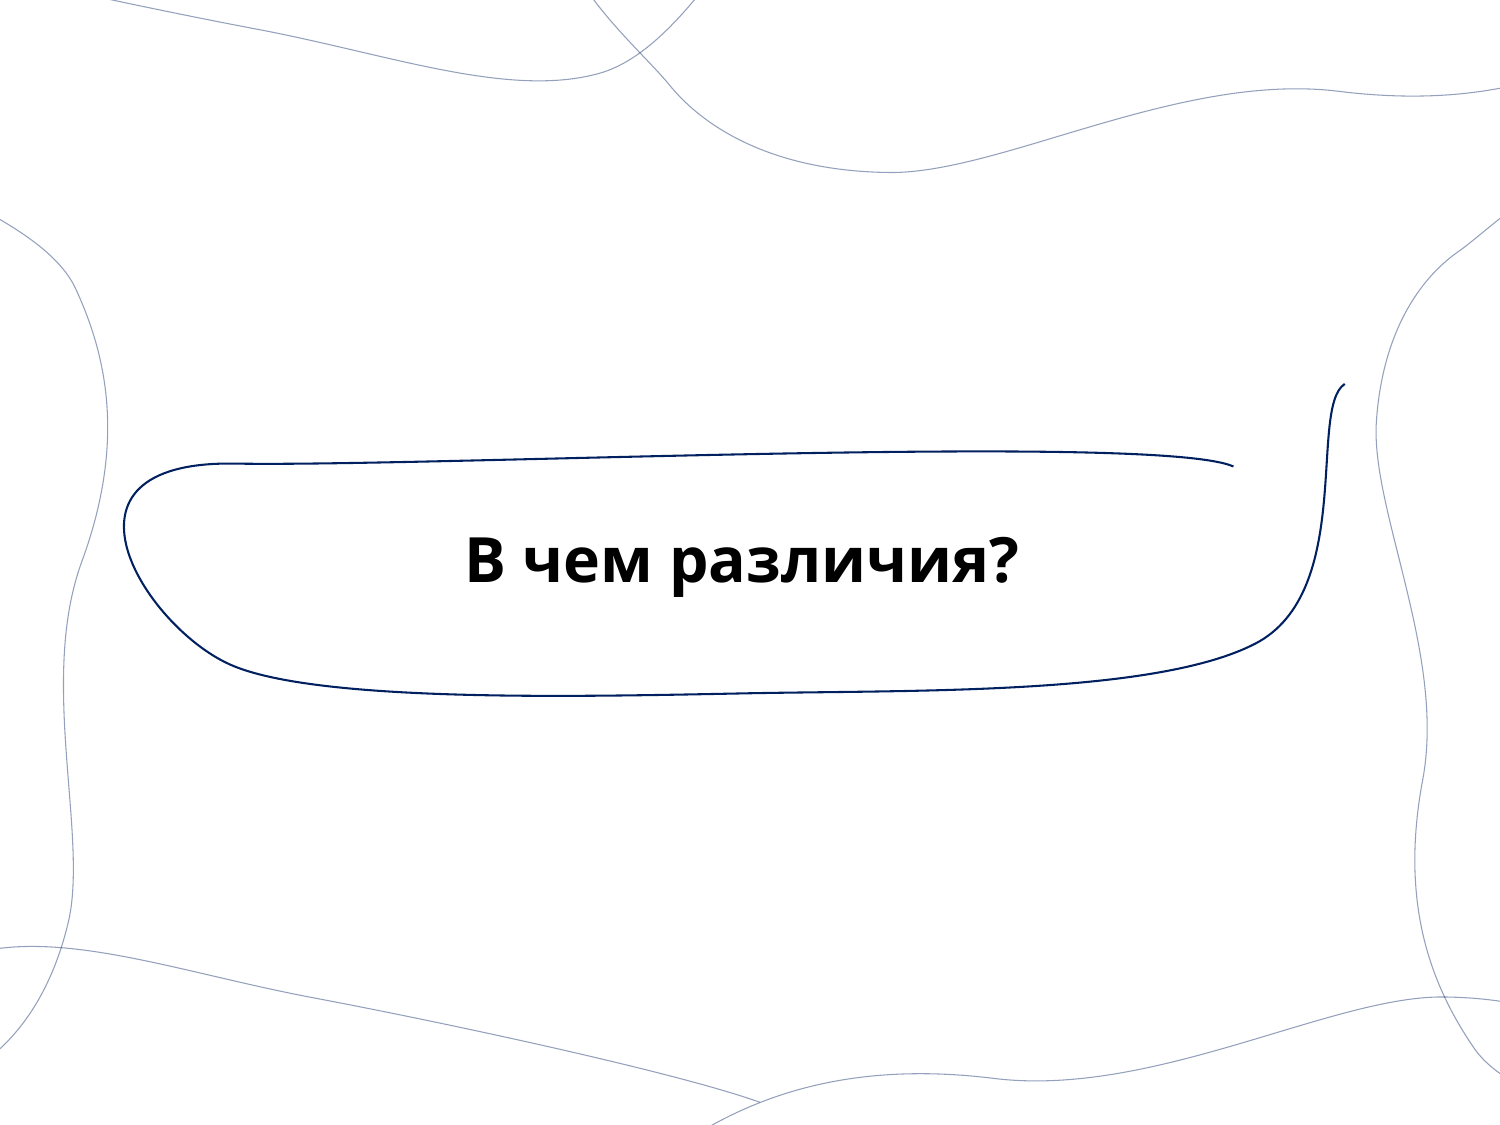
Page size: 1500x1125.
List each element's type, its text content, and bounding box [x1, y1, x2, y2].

text_box [0, 218, 109, 947]
text_box [710, 995, 1500, 1125]
text_box [107, 0, 639, 82]
text_box [1375, 217, 1500, 1000]
text_box [0, 945, 760, 1125]
title В чем различия? [1294, 513, 1330, 612]
text_box [592, 0, 1500, 174]
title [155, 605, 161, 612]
text_box [122, 383, 1346, 697]
